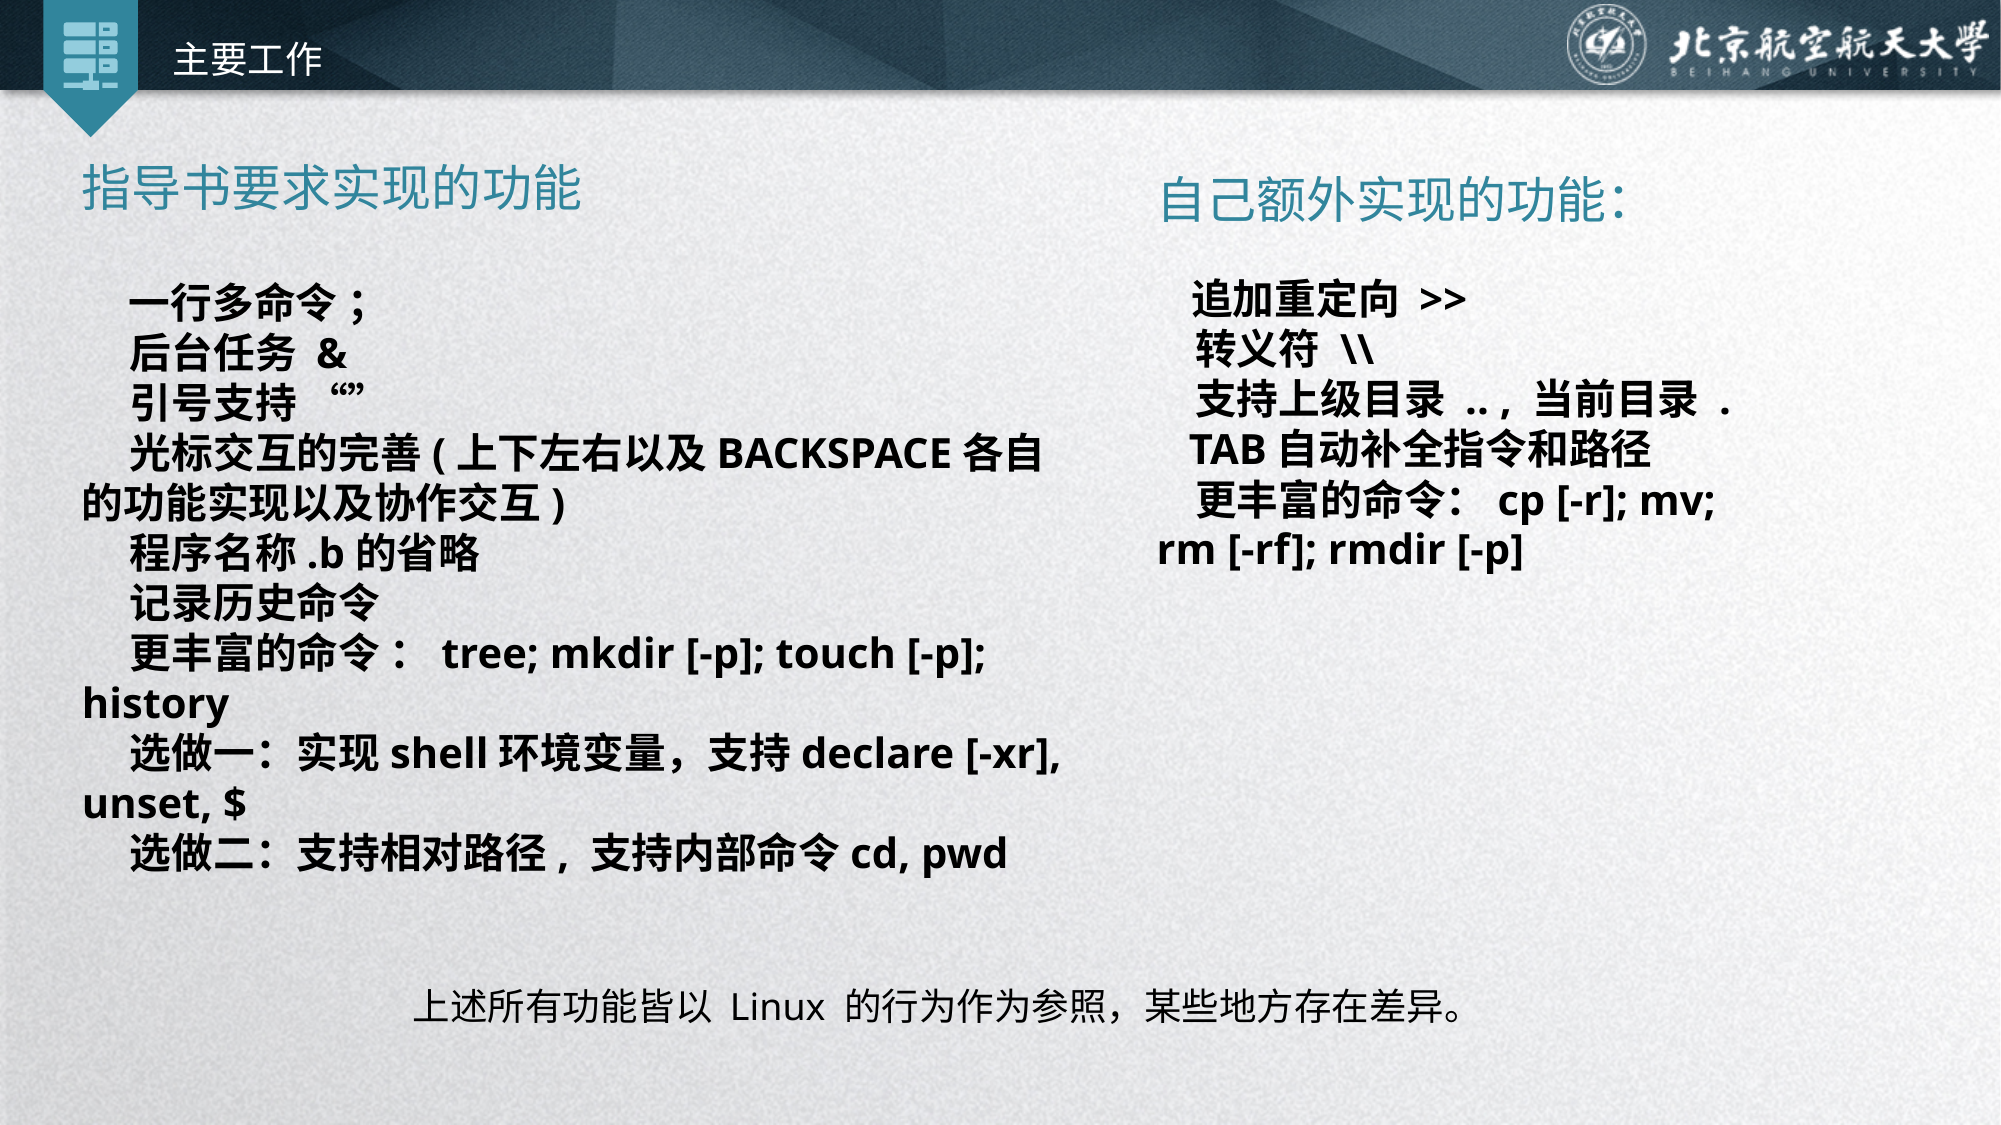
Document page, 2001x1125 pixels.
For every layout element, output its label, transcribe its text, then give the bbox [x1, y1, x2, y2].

text_box 主要工作 [161, 30, 469, 88]
text_box 上述所有功能皆以 Linux 的行为作为参照，某些地方存在差异。 [397, 975, 1591, 1081]
picture [1566, 4, 1989, 85]
text_box 指导书要求实现的功能 一行多命令 ； 后台任务 & 引号支持 “” 光标交互的完善(上下左右以及BACKSPACE各自的功能实现以及协作交互) 程序名称.b的省略 记录历史命令 更丰富的命令 ：tree; mkdir [-p]; touch [-p]; history 选做一：实现shell环境变量，支持declare [-xr], unset, $ 选做二：支持相对路径, 支持内部命令cd, pwd [67, 149, 1083, 858]
picture [0, 92, 2001, 1125]
text_box 自己额外实现的功能： 追加重定向 >> 转义符 \\ 支持上级目录 .. , 当前目录 . TAB自动补全指令和路径 更丰富的命令：cp [-r]; mv; rm [-rf]; rmdir [-p] [1141, 160, 1764, 581]
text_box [43, 0, 139, 138]
text_box [0, 0, 41, 92]
text_box [140, 0, 2001, 92]
